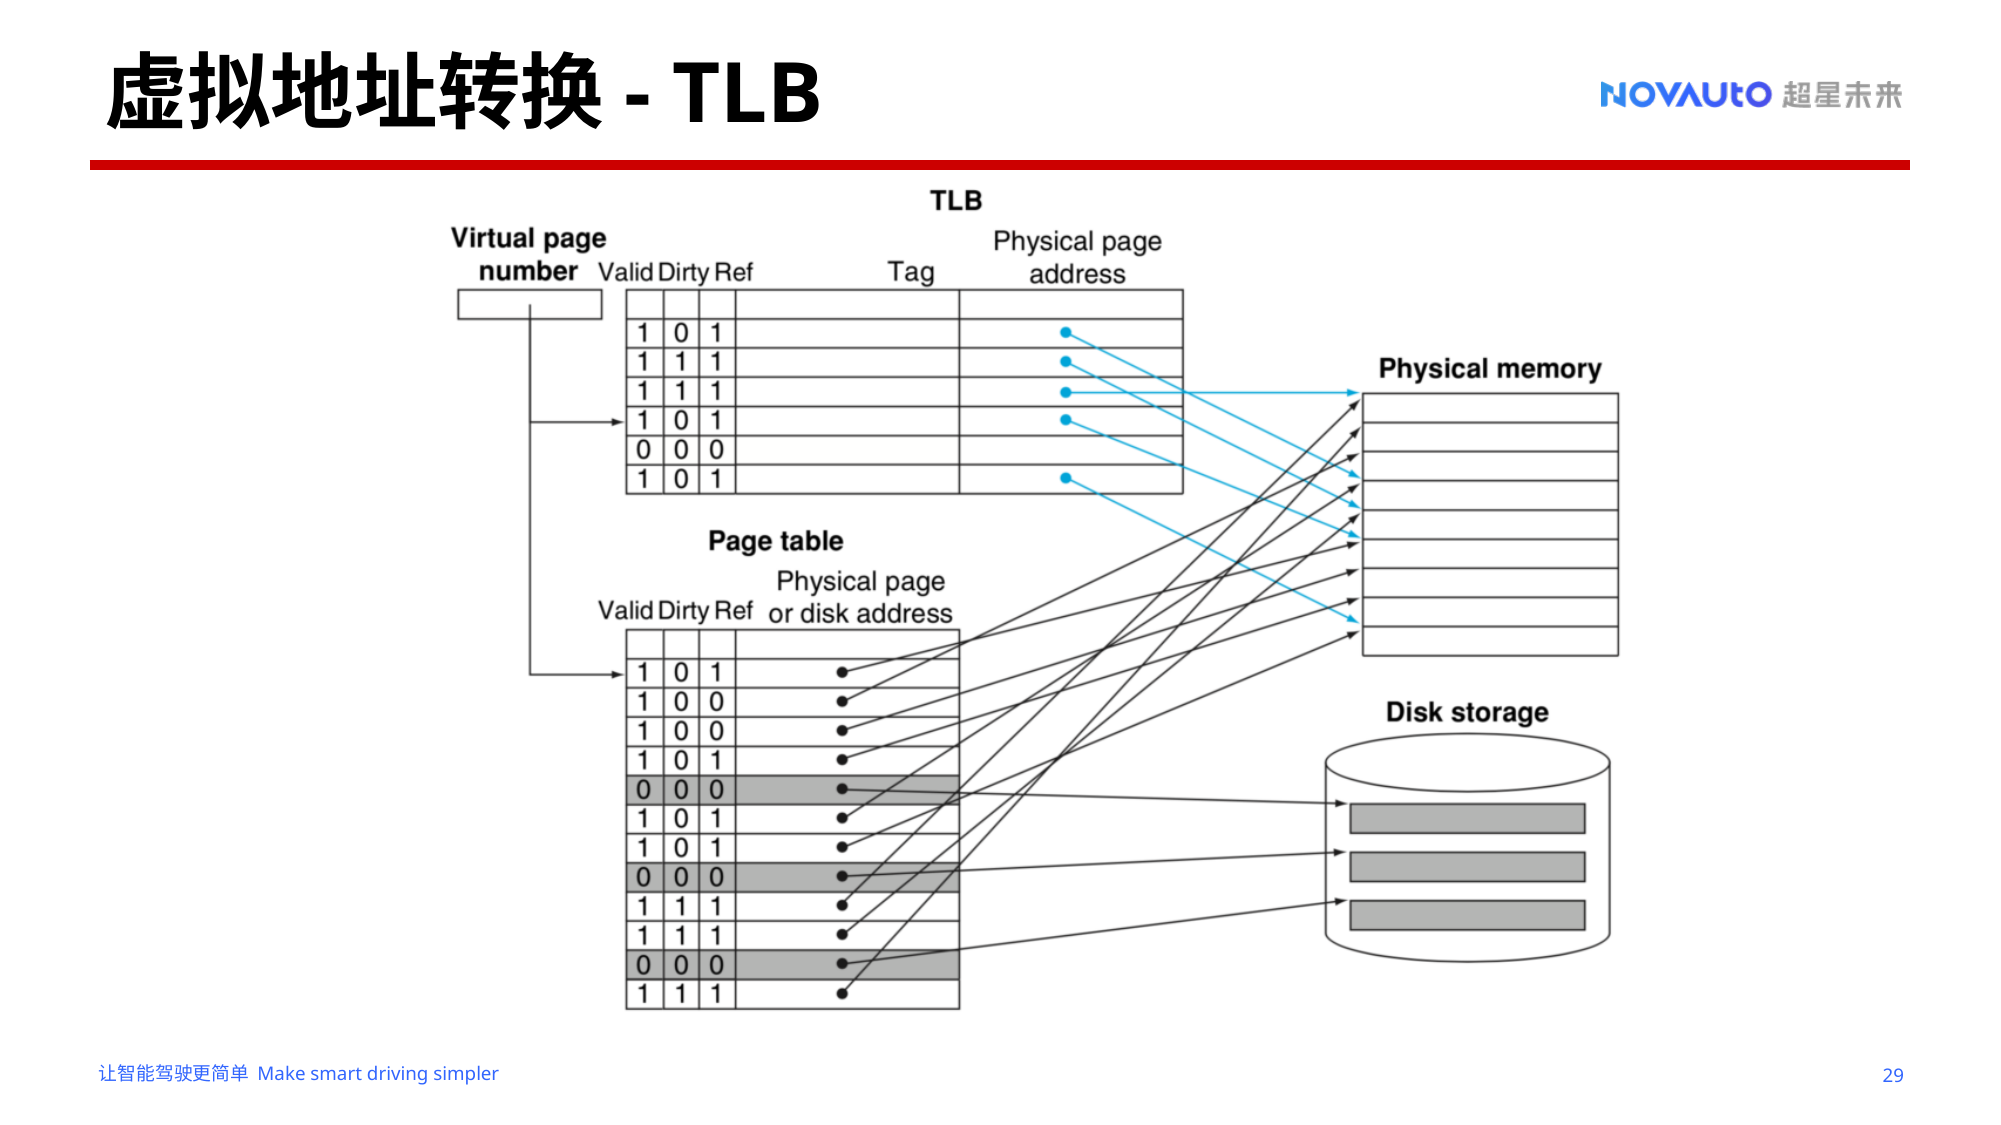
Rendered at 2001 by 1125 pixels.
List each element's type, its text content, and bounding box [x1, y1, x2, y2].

title 虚拟地址转换- TLB [89, 166, 1069, 176]
picture [437, 175, 1638, 1030]
title 虚拟地址转换- TLB [89, 42, 1069, 160]
picture [1601, 81, 1902, 108]
